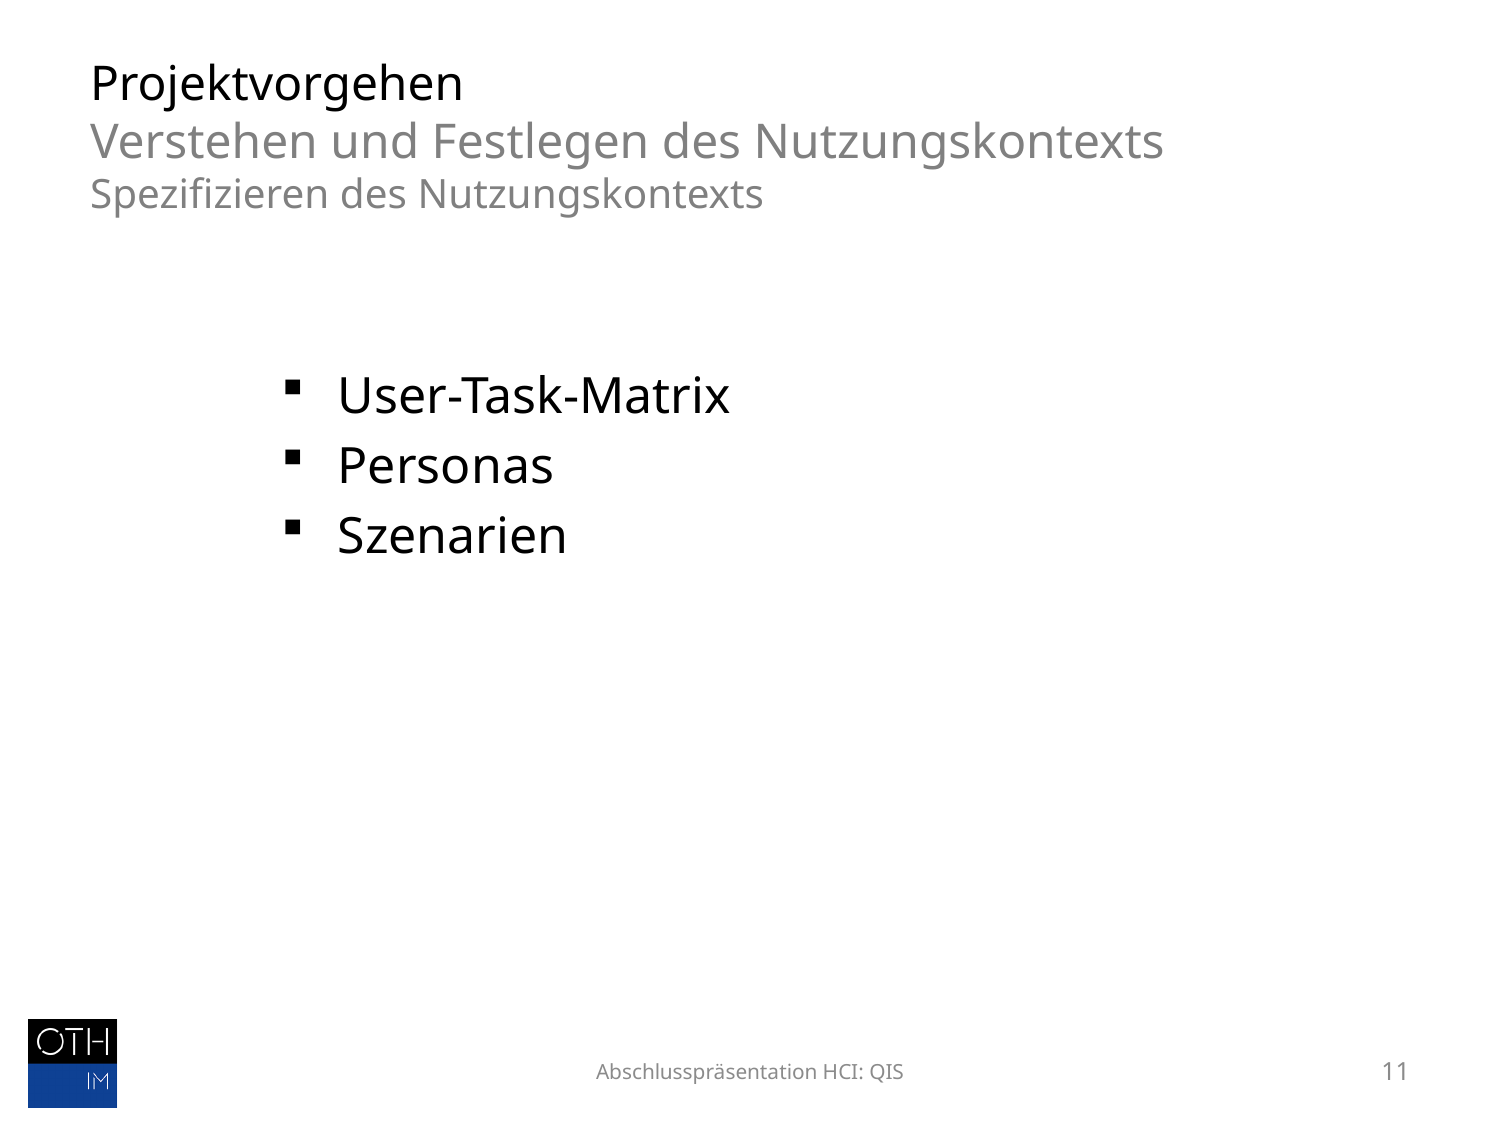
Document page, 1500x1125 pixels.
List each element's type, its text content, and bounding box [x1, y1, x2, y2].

slide_number 11 [1074, 1042, 1425, 1103]
picture [28, 1019, 119, 1108]
list User-Task-Matrix Personas Szenarien [266, 356, 1442, 969]
title Projektvorgehen Verstehen und Festlegen des Nutzungskontexts Spezifizieren des Nutzungskontexts [75, 45, 1425, 282]
footer Abschlusspräsentation HCI: QIS [512, 1042, 988, 1103]
